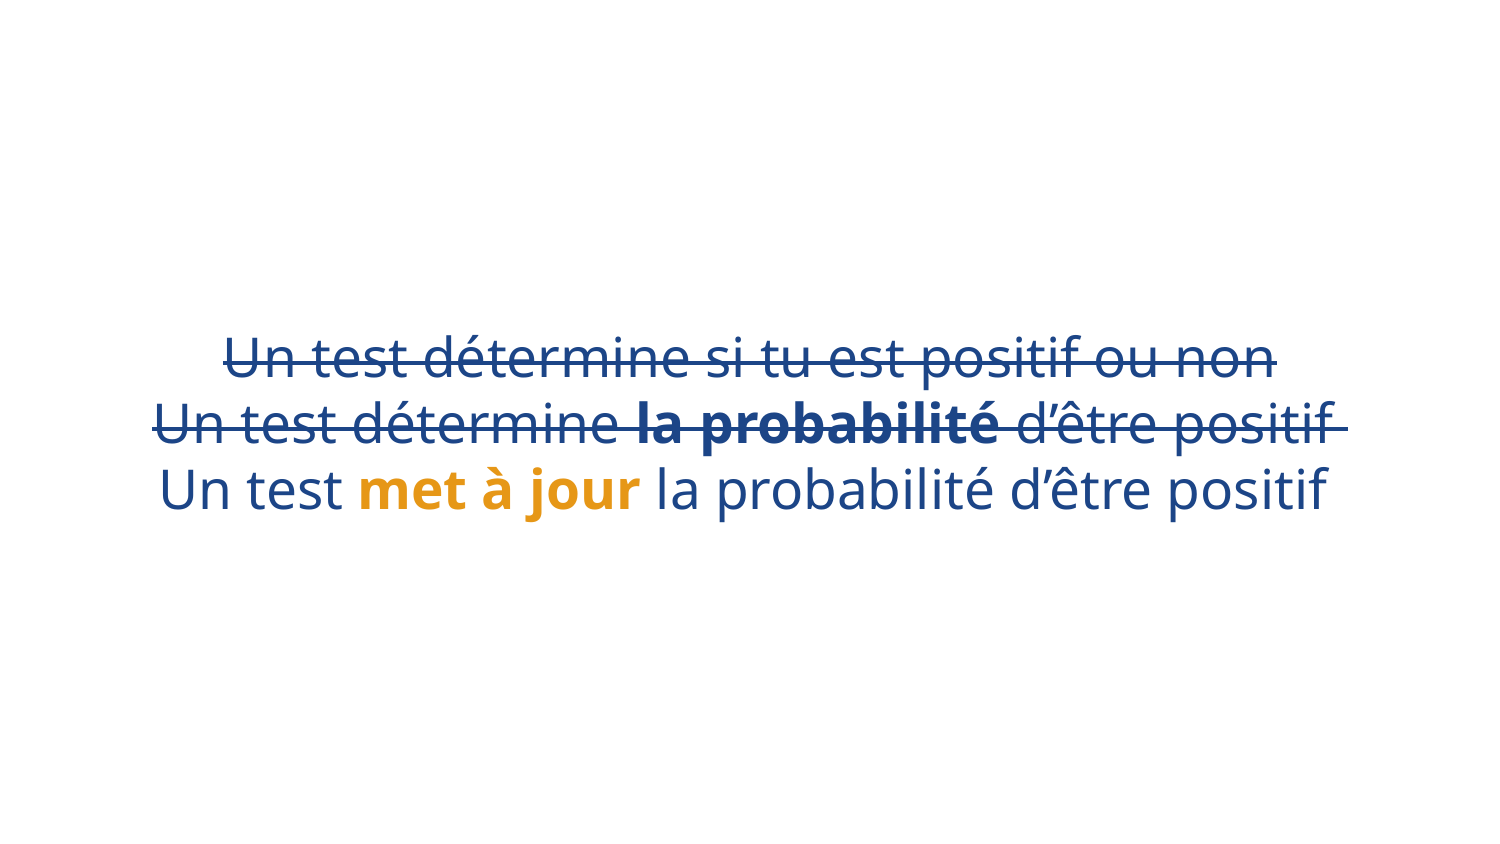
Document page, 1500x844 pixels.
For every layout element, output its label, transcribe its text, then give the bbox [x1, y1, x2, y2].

title Un test détermine si tu est positif ou non Un test détermine la probabilité d’être positif Un test met à jour la probabilité d’être positif [51, 352, 1449, 491]
